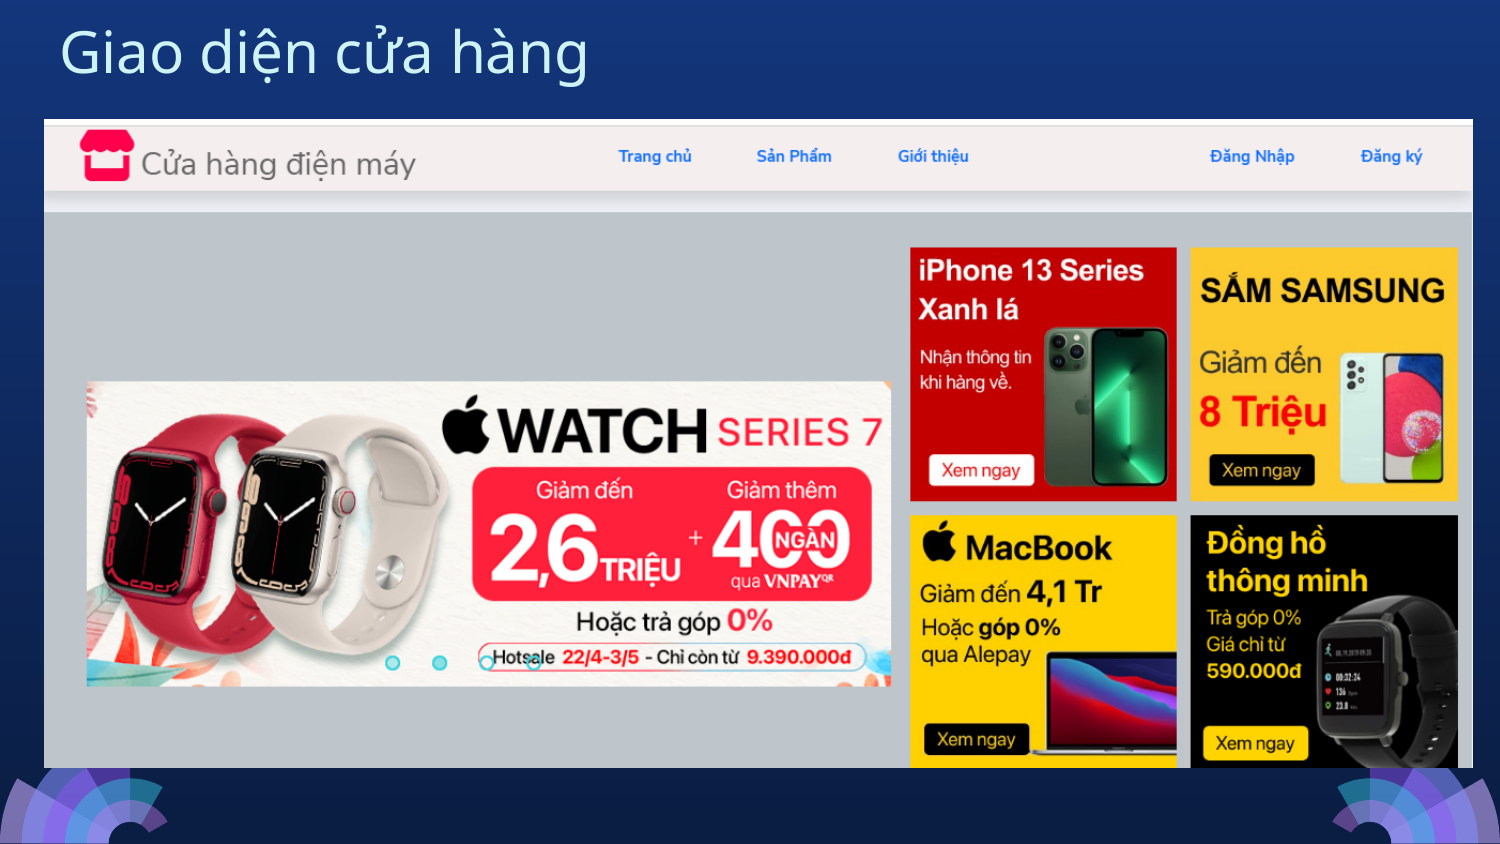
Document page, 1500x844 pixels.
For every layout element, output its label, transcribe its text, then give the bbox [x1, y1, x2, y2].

title Giao diện cửa hàng [44, 0, 1309, 94]
picture [44, 119, 1473, 768]
